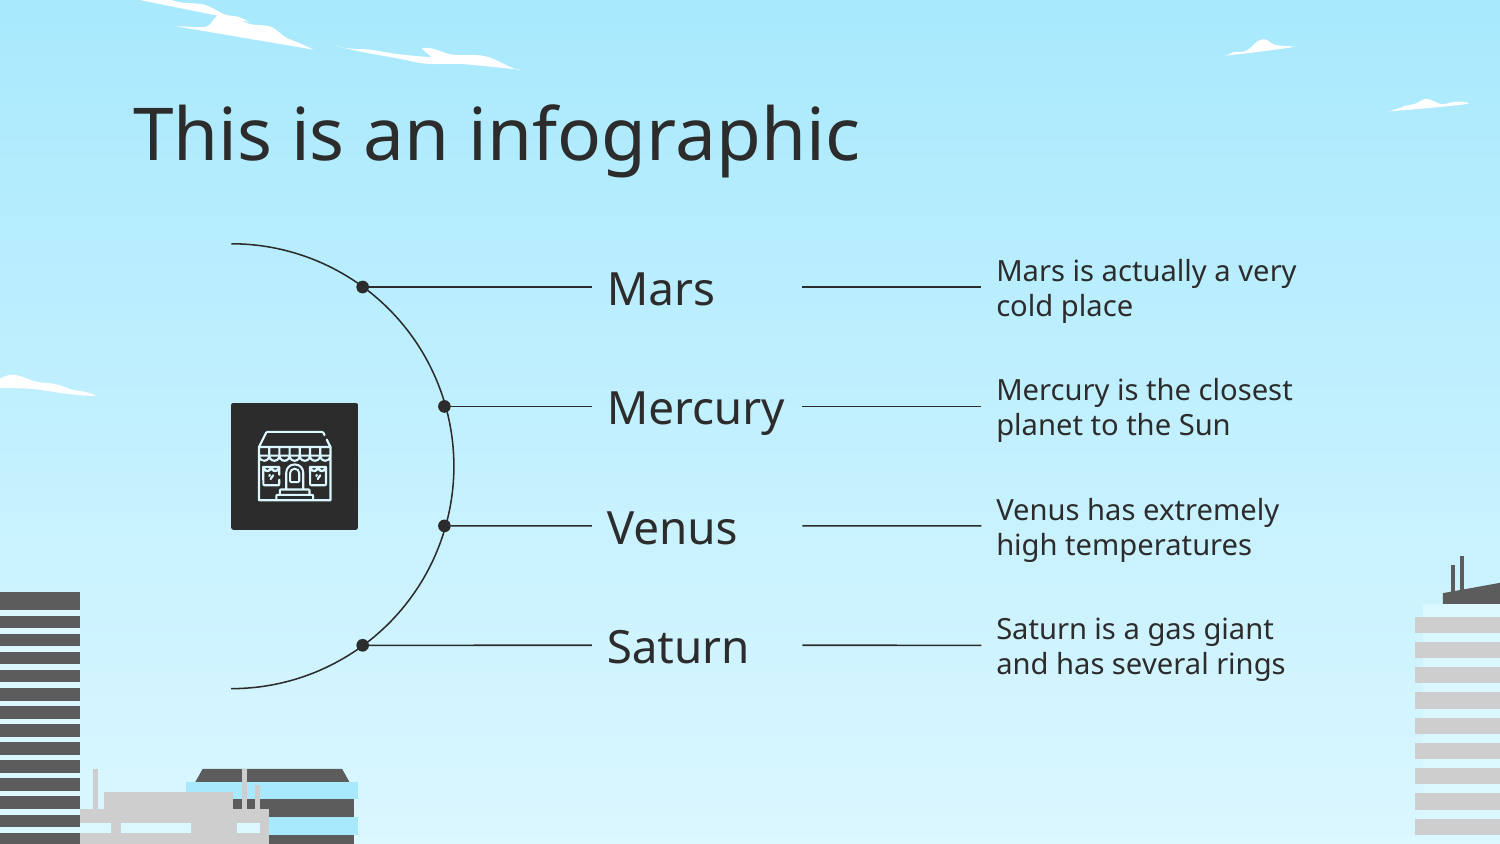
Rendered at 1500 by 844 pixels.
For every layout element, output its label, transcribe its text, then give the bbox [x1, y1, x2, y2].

text_box [231, 243, 454, 689]
text_box [609, 167, 638, 177]
text_box Venus [591, 482, 803, 570]
text_box Mercury [591, 363, 803, 450]
title This is an infographic [118, 72, 1382, 167]
text_box [438, 519, 451, 533]
text_box Saturn [591, 601, 803, 689]
text_box Mercury is the closest planet to the Sun [981, 366, 1330, 447]
text_box Mars is actually a very cold place [981, 247, 1330, 327]
text_box [723, 167, 728, 177]
text_box [356, 638, 369, 652]
text_box [438, 400, 451, 413]
text_box [356, 280, 369, 294]
text_box Venus has extremely high temperatures [981, 486, 1330, 566]
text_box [257, 430, 332, 502]
text_box Mars [591, 243, 803, 331]
text_box Saturn is a gas giant and has several rings [981, 605, 1330, 686]
text_box [233, 405, 356, 528]
